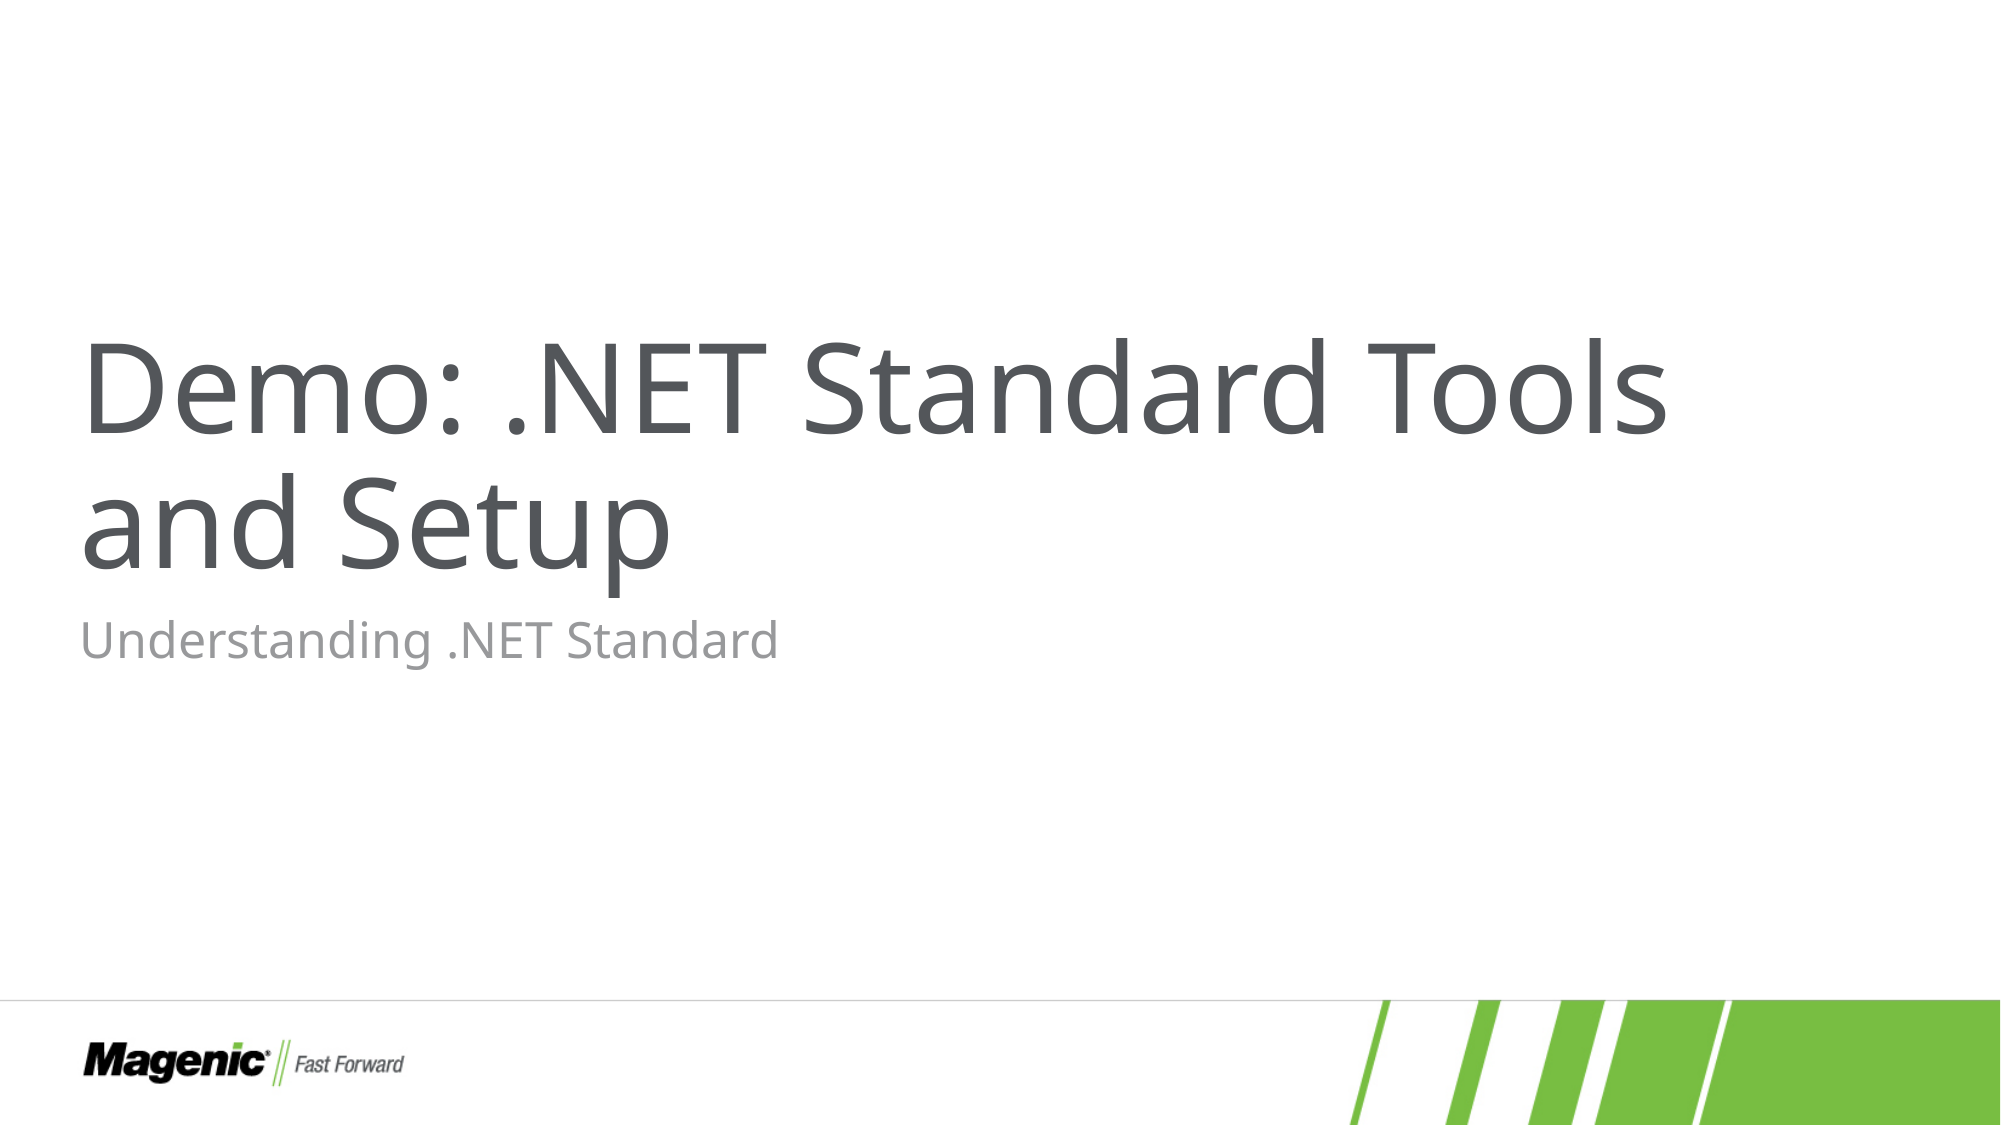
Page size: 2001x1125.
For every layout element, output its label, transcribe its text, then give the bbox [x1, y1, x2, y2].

title Demo: .NET Standard Tools and Setup [64, 41, 1940, 604]
picture [0, 0, 2001, 1125]
list Understanding .NET Standard [64, 607, 1940, 939]
